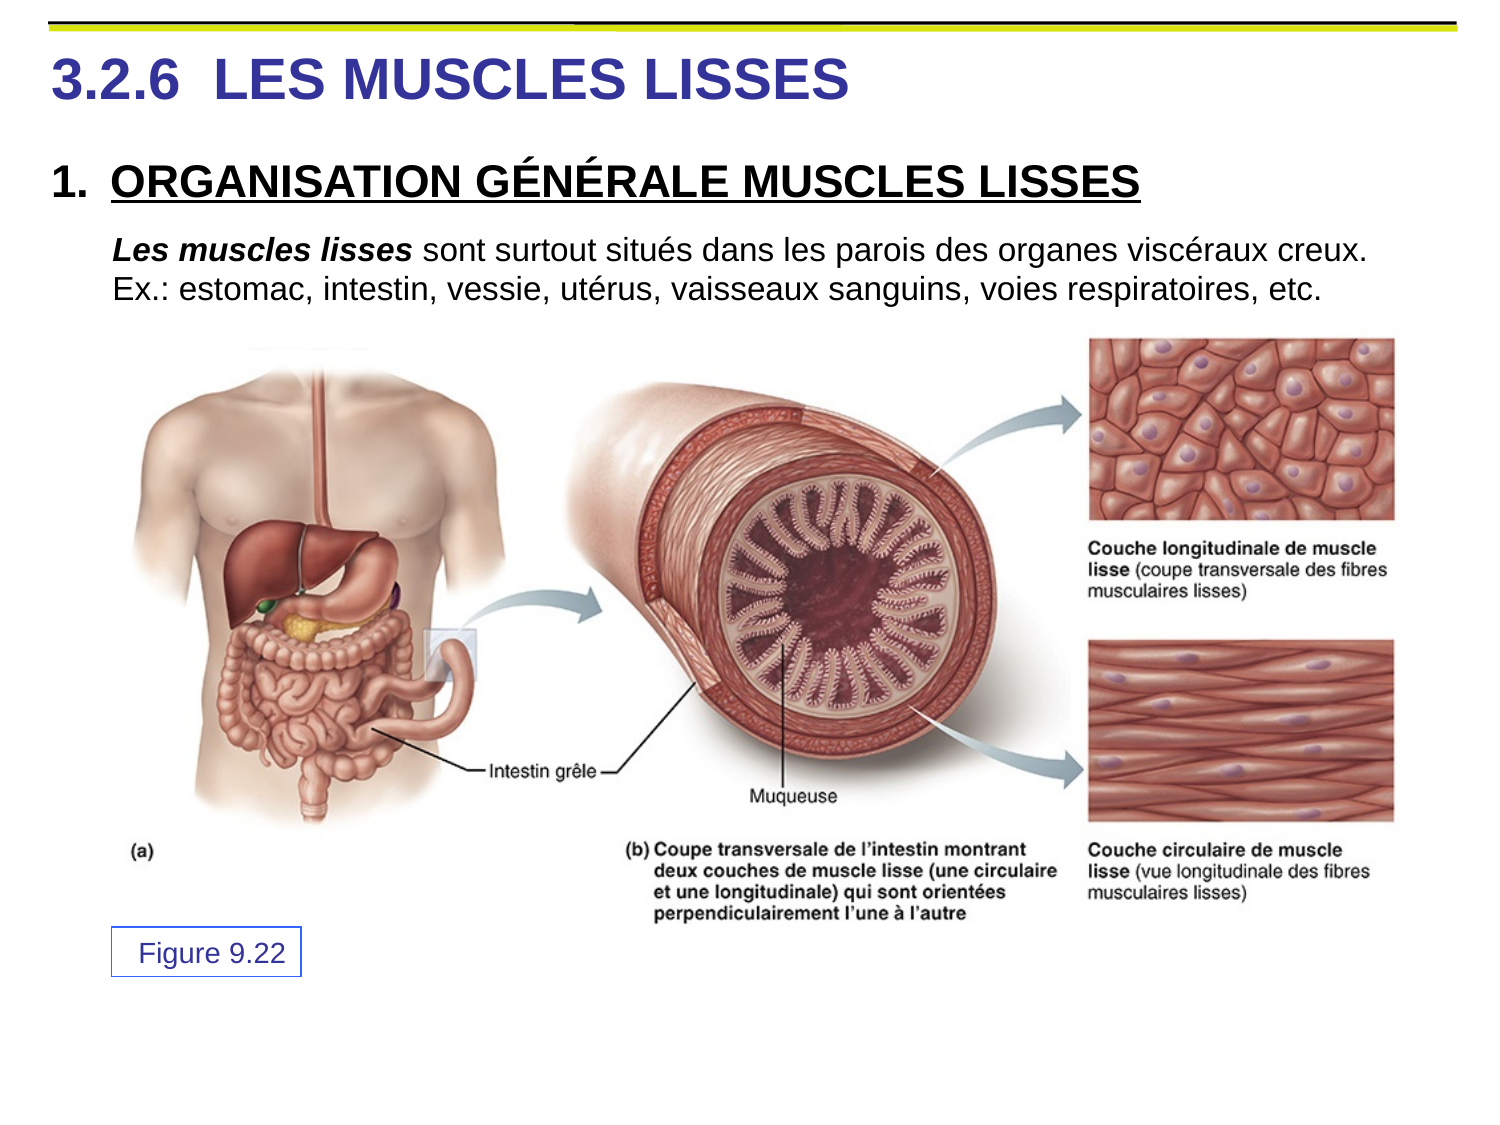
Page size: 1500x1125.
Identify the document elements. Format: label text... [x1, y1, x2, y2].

list 1. ORGANISATION GÉNÉRALE MUSCLES LISSES [36, 151, 1464, 218]
title 3.2.6 LES MUSCLES LISSES [36, 33, 1205, 125]
text_box Les muscles lisses sont surtout situés dans les parois des organes viscéraux creux. Ex.: estomac, intestin, vessie, utérus, vaisseaux sanguins, voies respiratoires, etc. [97, 220, 1471, 325]
text_box Figure 9.22 [111, 926, 302, 977]
picture [123, 326, 1407, 925]
